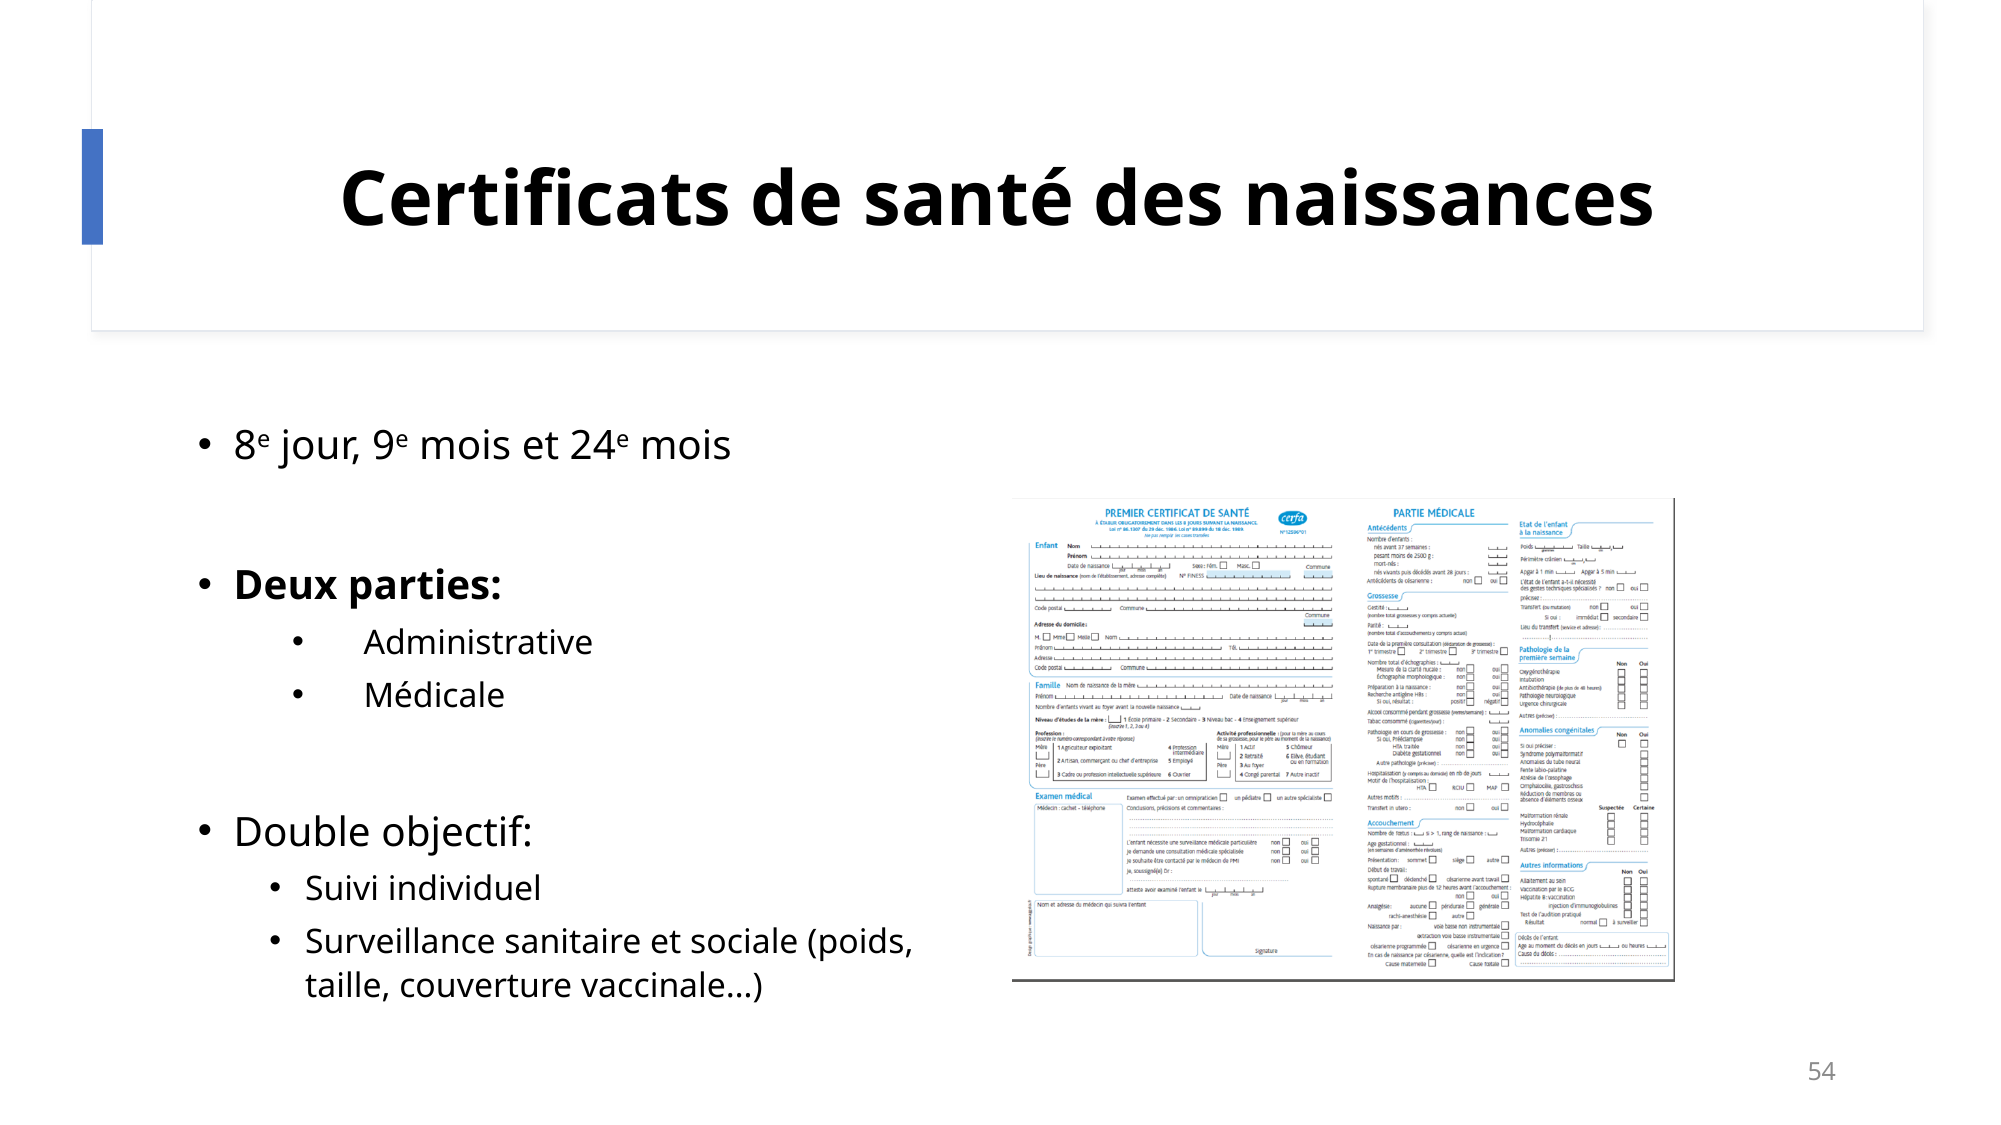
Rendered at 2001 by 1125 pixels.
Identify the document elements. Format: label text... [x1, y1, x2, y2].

slide_number 54 [1401, 1042, 1851, 1103]
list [1012, 498, 1675, 982]
list 8e jour, 9e mois et 24e mois Deux parties: Administrative Médicale Double objectif: Suivi individuel Surveillance sanitaire et sociale (poids, taille, couverture vaccinale…) [183, 406, 993, 1013]
title Certificats de santé des naissances [324, 113, 1675, 289]
